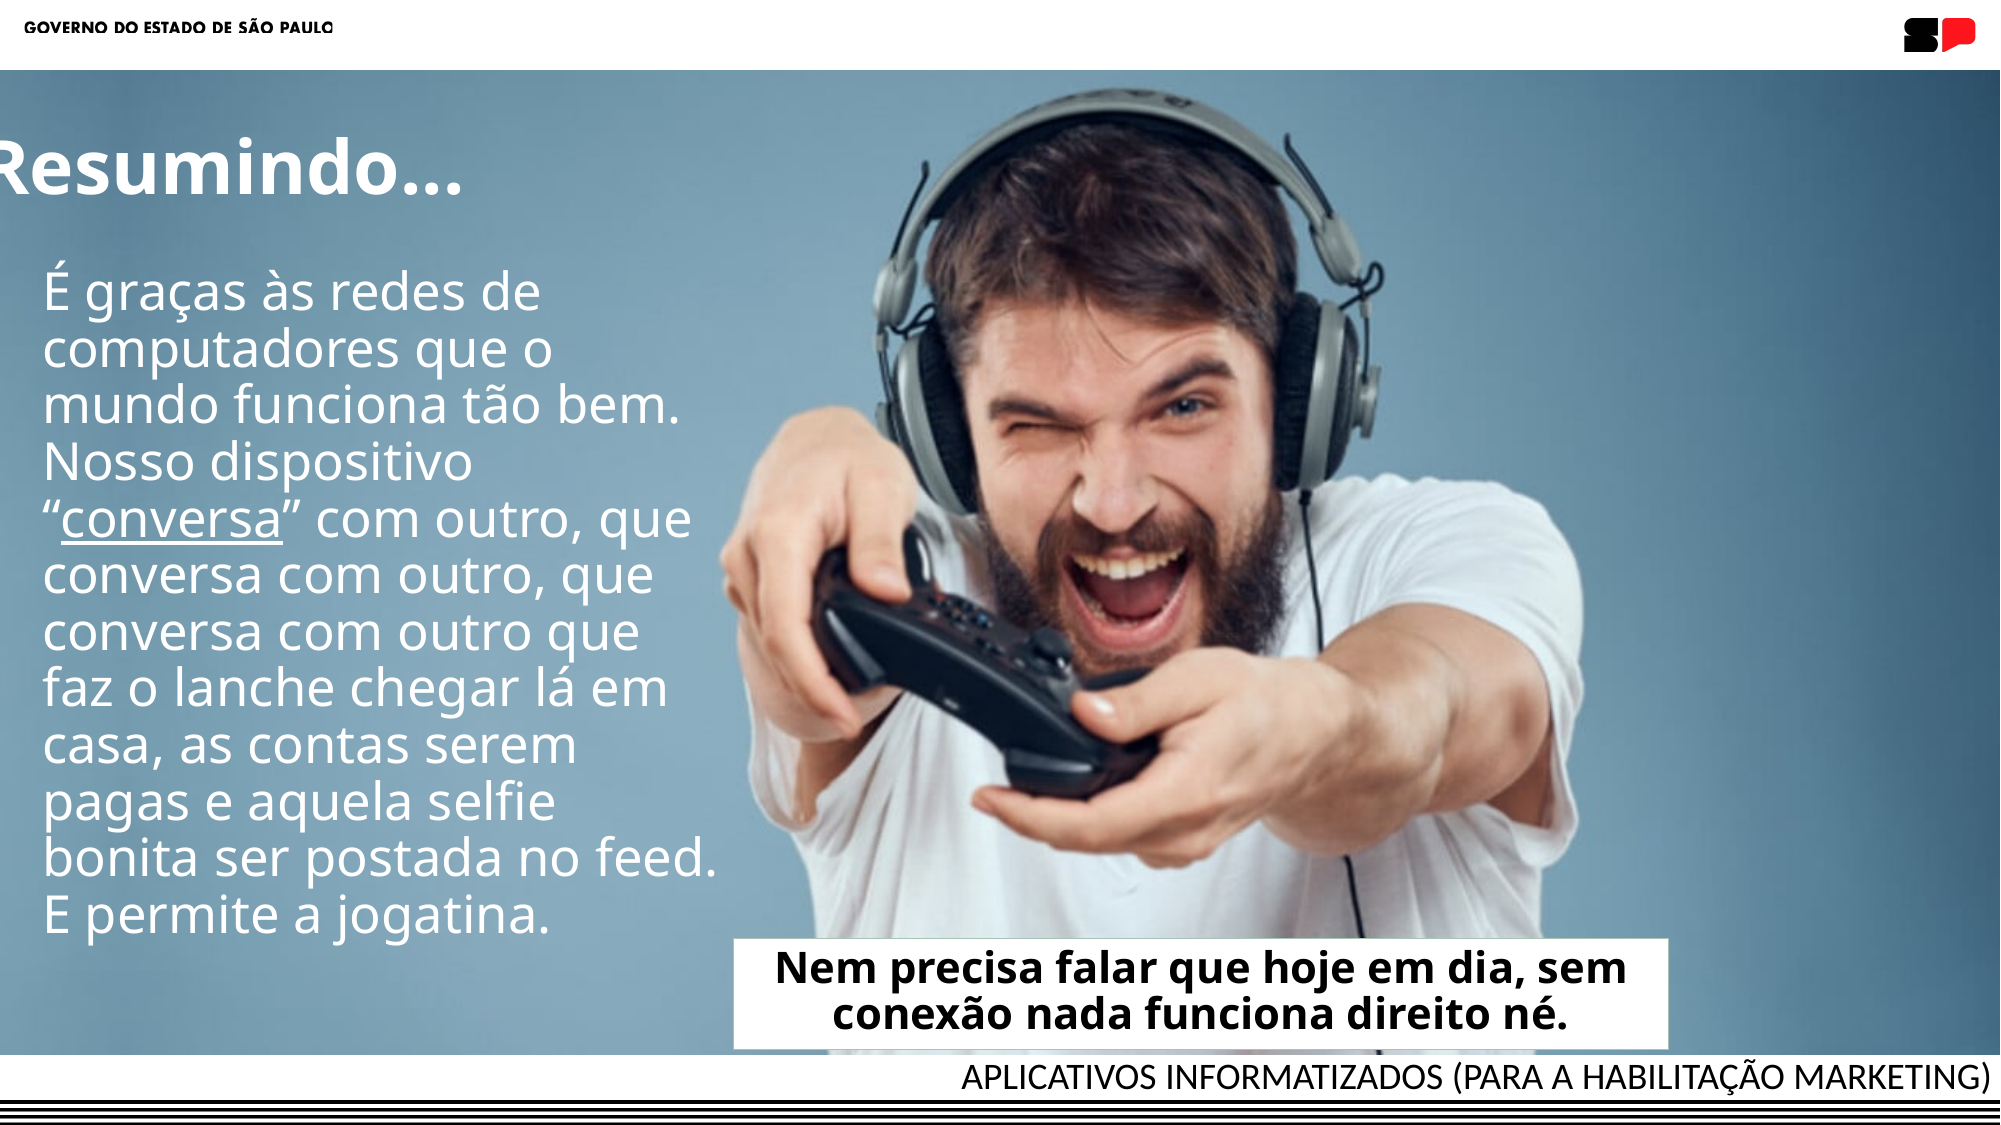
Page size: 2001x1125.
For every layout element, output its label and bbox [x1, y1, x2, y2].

picture [0, 70, 2000, 1055]
